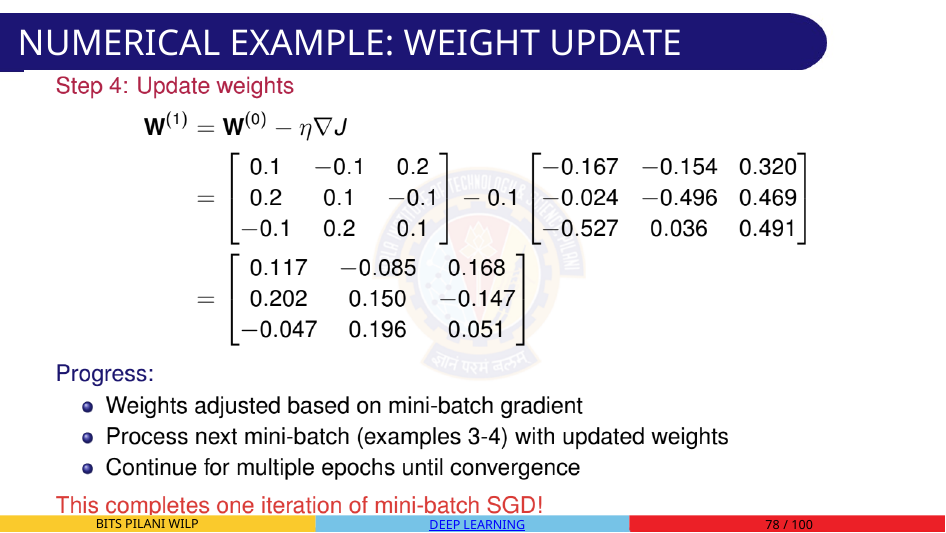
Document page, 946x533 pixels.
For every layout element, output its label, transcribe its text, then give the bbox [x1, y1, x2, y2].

picture [0, 13, 945, 515]
title Numerical Example: Weight Update [15, 17, 919, 110]
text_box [0, 515, 946, 531]
